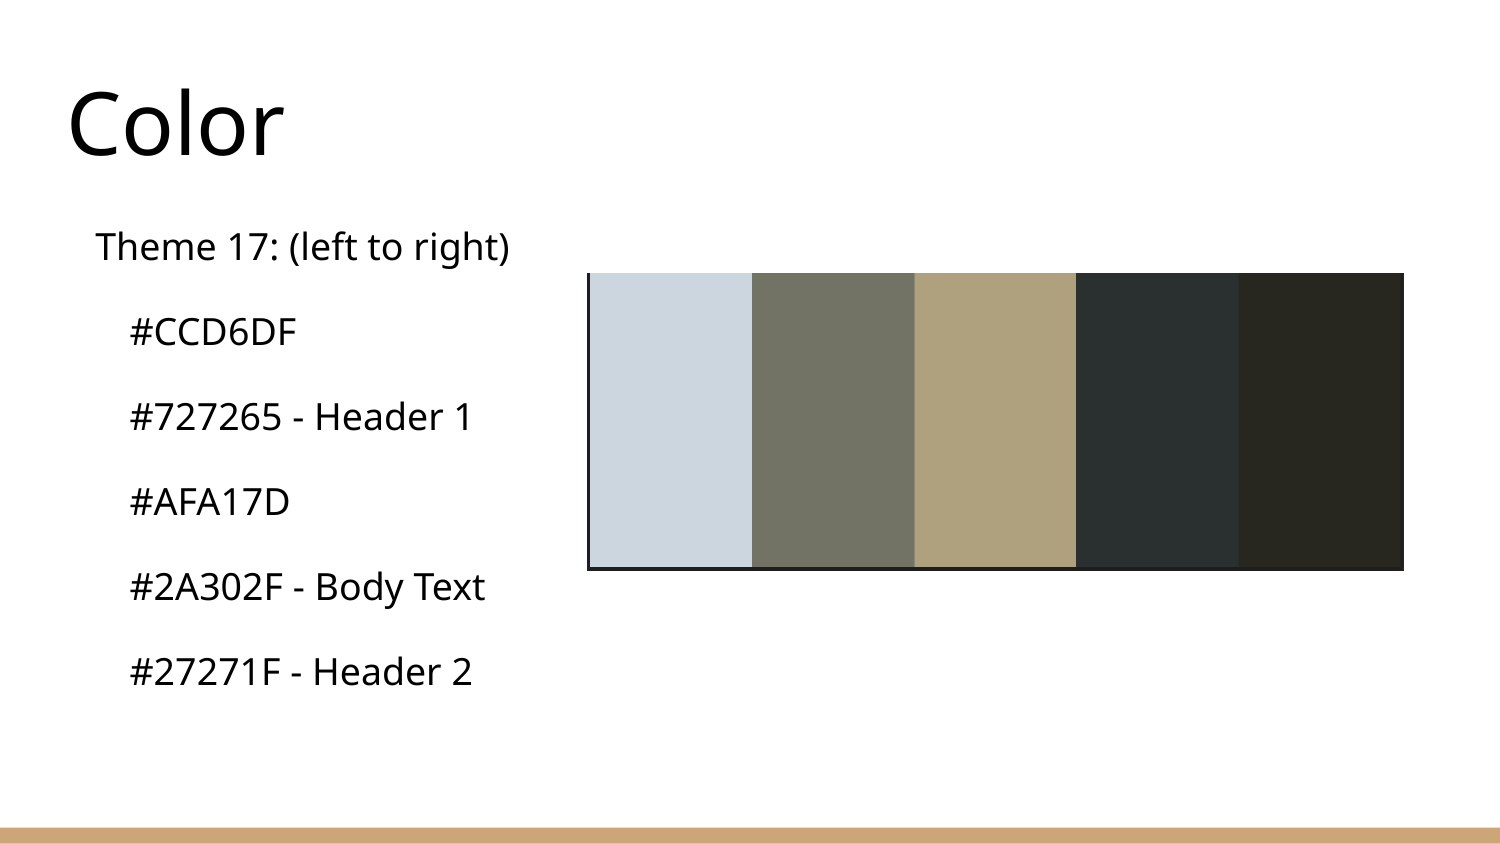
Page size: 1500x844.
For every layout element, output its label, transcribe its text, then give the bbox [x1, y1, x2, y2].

list Theme 17: (left to right) #CCD6DF #727265 - Header 1 #AFA17D #2A302F - Body Text #27271F - Header 2 [51, 200, 1449, 752]
picture [587, 272, 1404, 571]
title Color [51, 51, 1449, 189]
